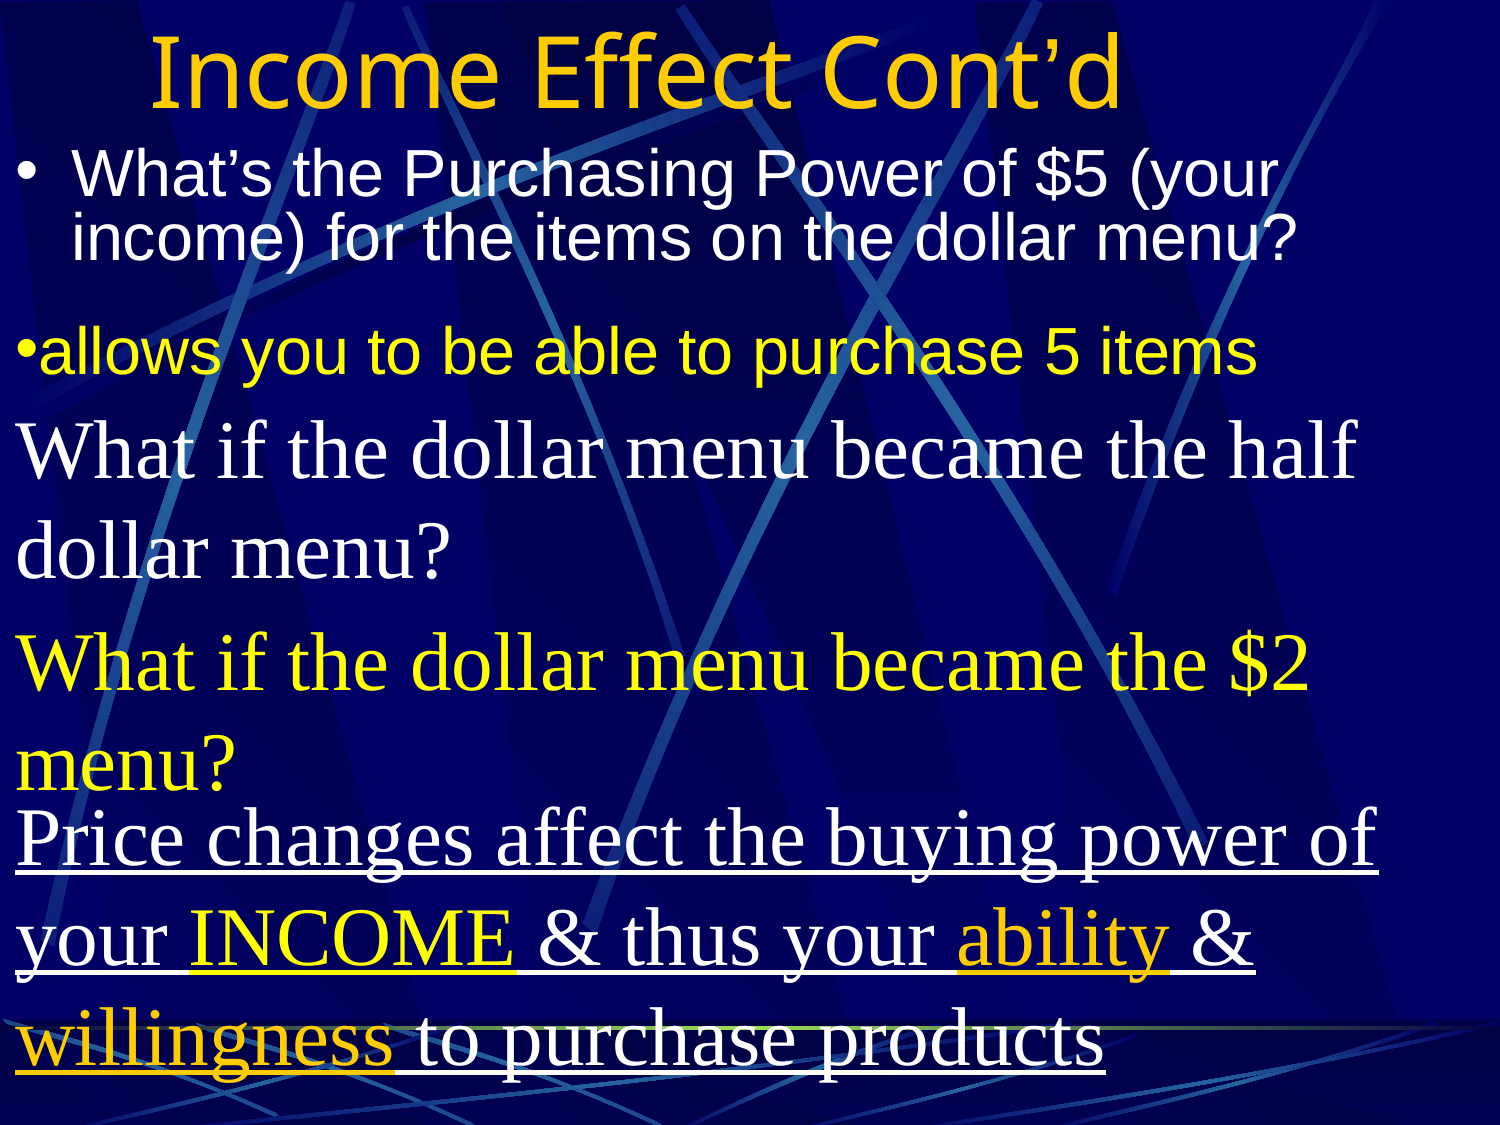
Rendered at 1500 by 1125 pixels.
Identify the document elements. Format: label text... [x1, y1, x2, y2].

text_box What if the dollar menu became the $2 menu? [0, 599, 1500, 815]
text_box What if the dollar menu became the half dollar menu? [0, 387, 1500, 599]
text_box Price changes affect the buying power of your INCOME & thus your ability & willingness to purchase products [0, 774, 1450, 1090]
title Income Effect Cont’d [0, 0, 1275, 137]
list What’s the Purchasing Power of $5 (your income) for the items on the dollar menu? [0, 137, 1500, 288]
text_box allows you to be able to purchase 5 items [0, 299, 1338, 387]
